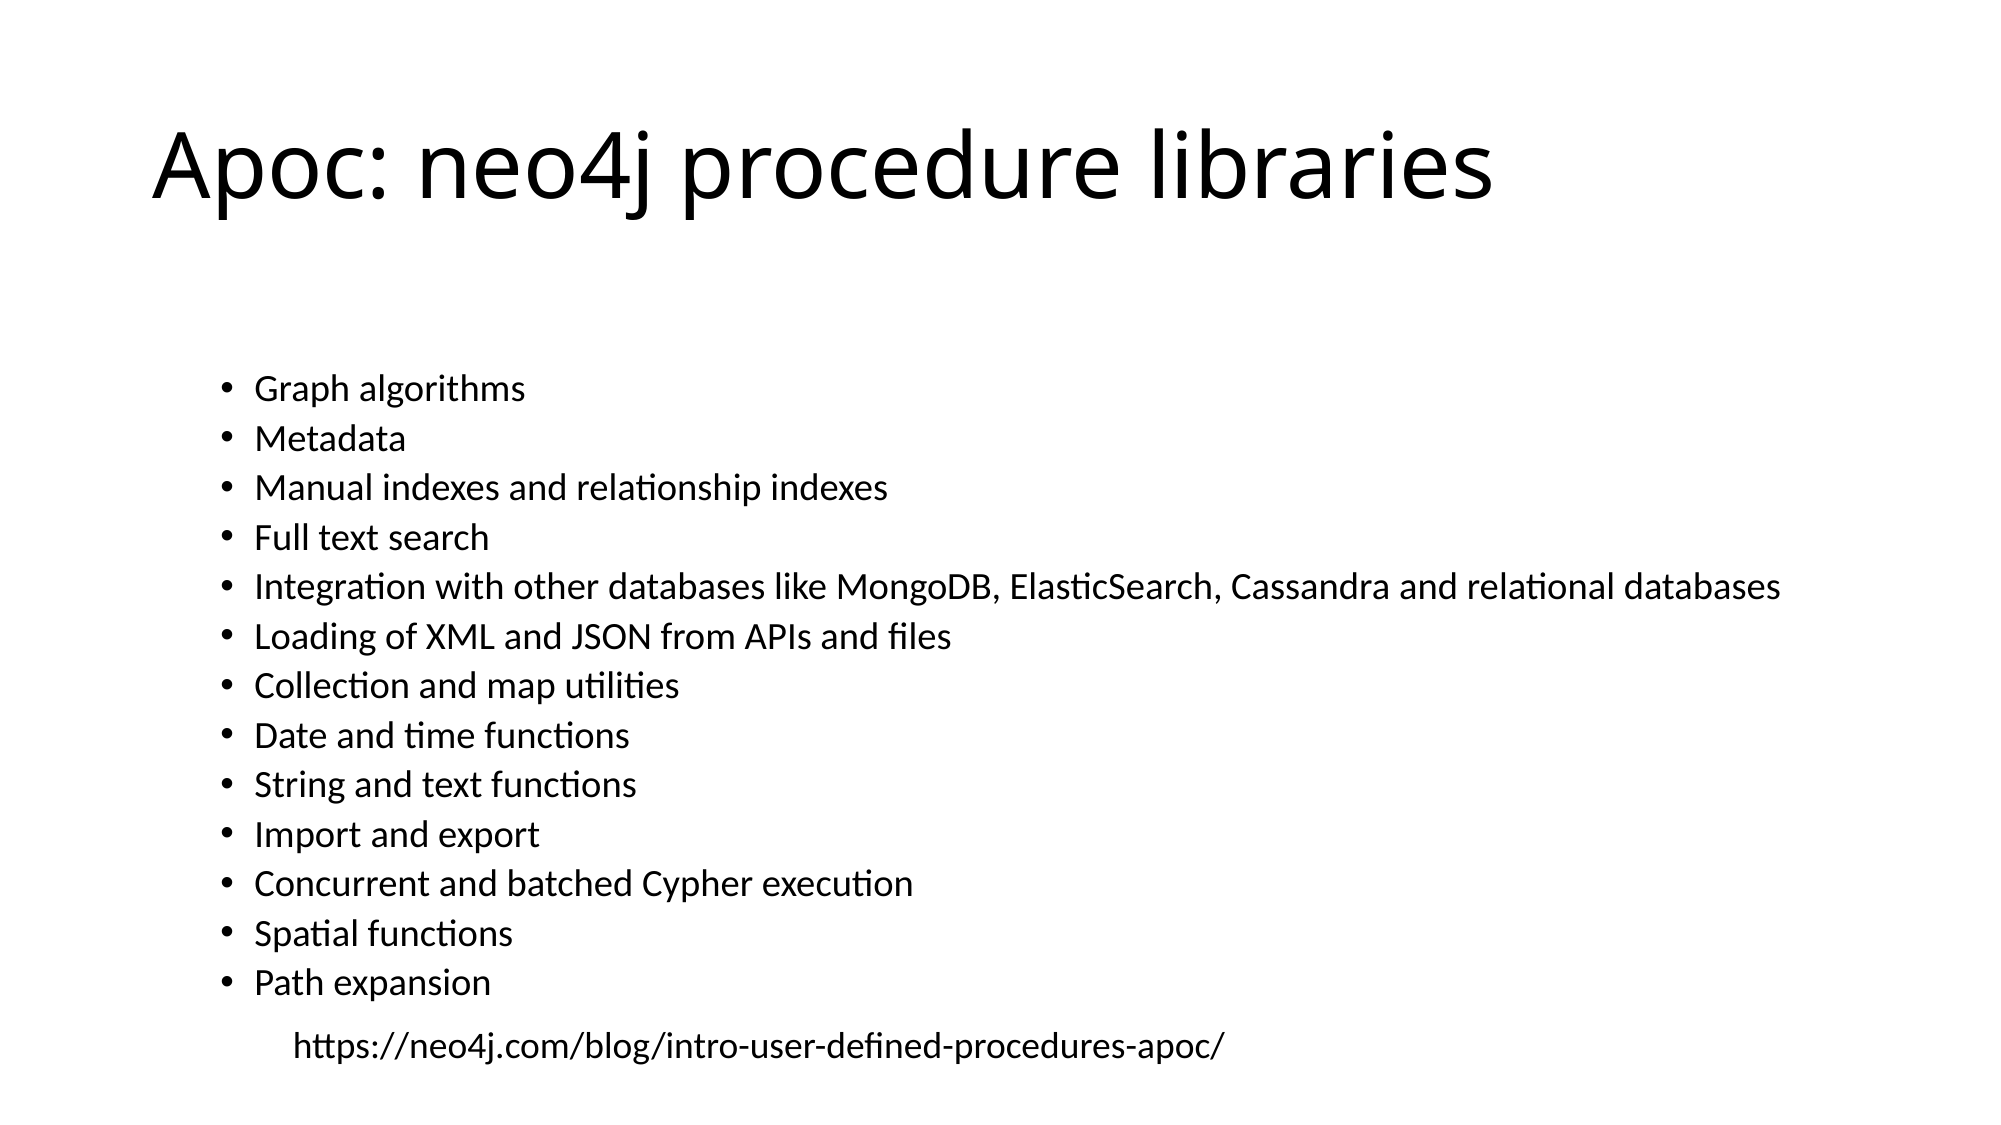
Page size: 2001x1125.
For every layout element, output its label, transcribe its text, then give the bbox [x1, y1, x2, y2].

title Apoc: neo4j procedure libraries [137, 59, 1863, 278]
text_box https://neo4j.com/blog/intro-user-defined-procedures-apoc/ [278, 1013, 1430, 1073]
list Graph algorithms Metadata Manual indexes and relationship indexes Full text search Integration with other databases like MongoDB, ElasticSearch, Cassandra and relational databases Loading of XML and JSON from APIs and files Collection and map utilities Date and time functions String and text functions Import and export Concurrent and batched Cypher execution Spatial functions Path expansion [137, 299, 1863, 1014]
